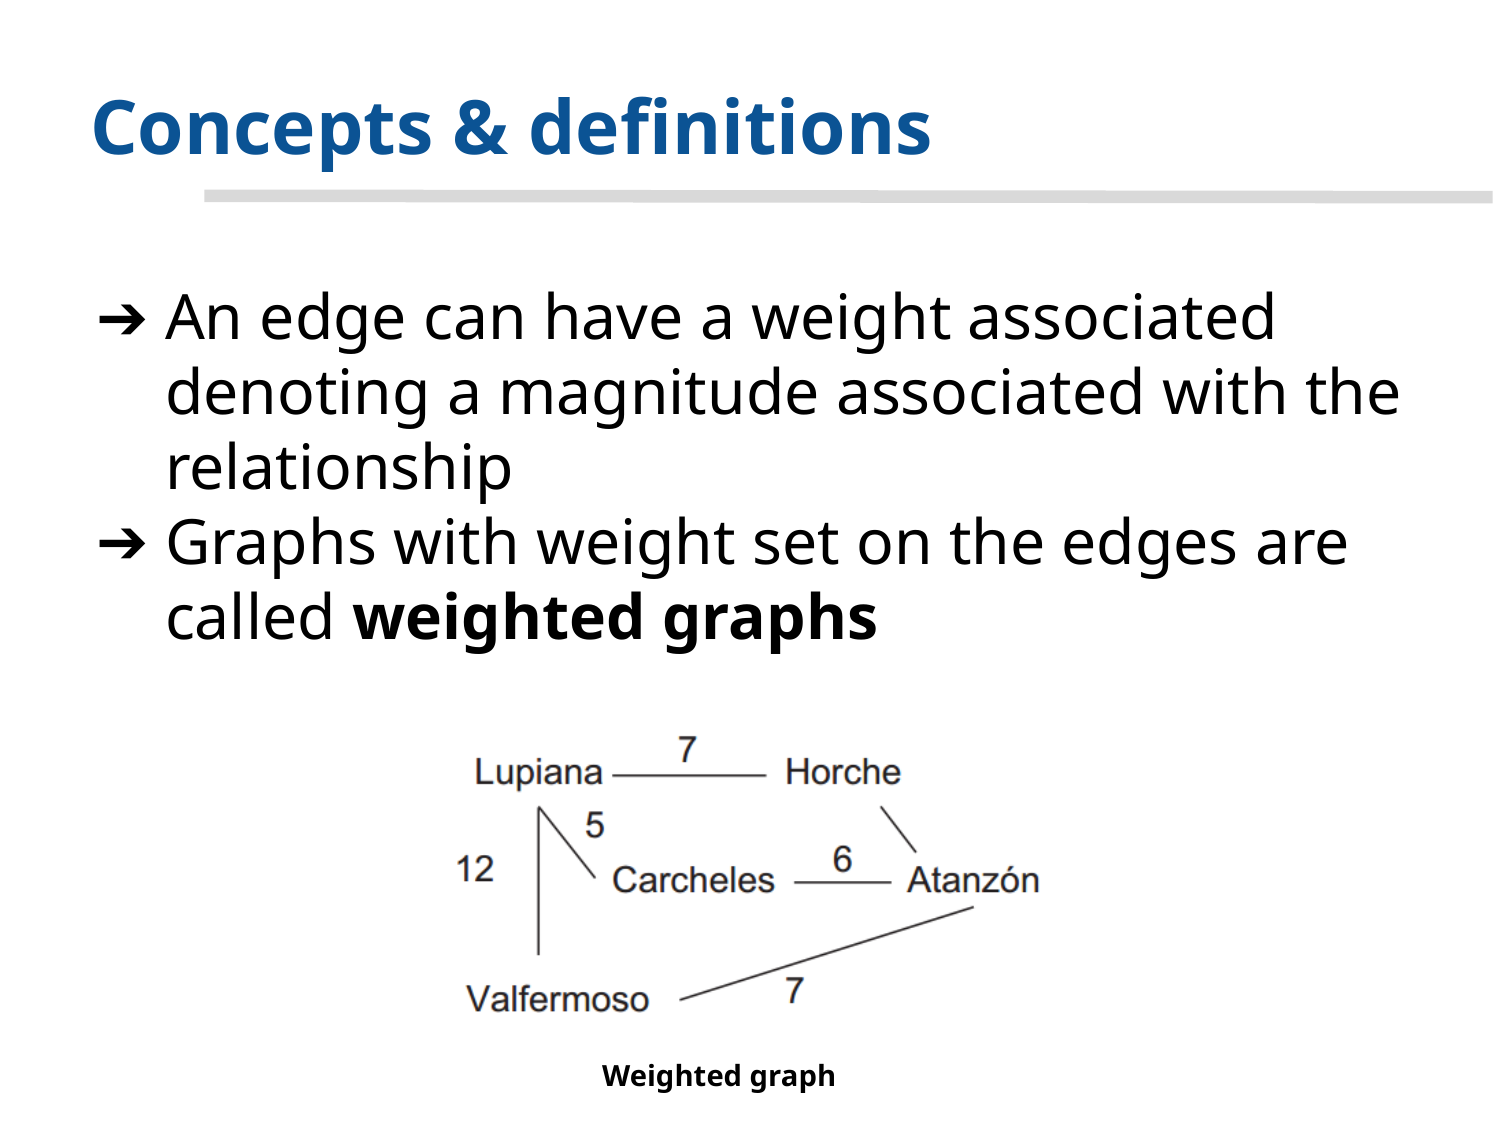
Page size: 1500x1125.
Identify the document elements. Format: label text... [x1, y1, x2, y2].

text_box Weighted graph [571, 1051, 867, 1108]
picture [411, 712, 1089, 1043]
list An edge can have a weight associated denoting a magnitude associated with the relationship Graphs with weight set on the edges are called weighted graphs [75, 262, 1425, 1078]
title Concepts & definitions [75, 45, 1425, 185]
